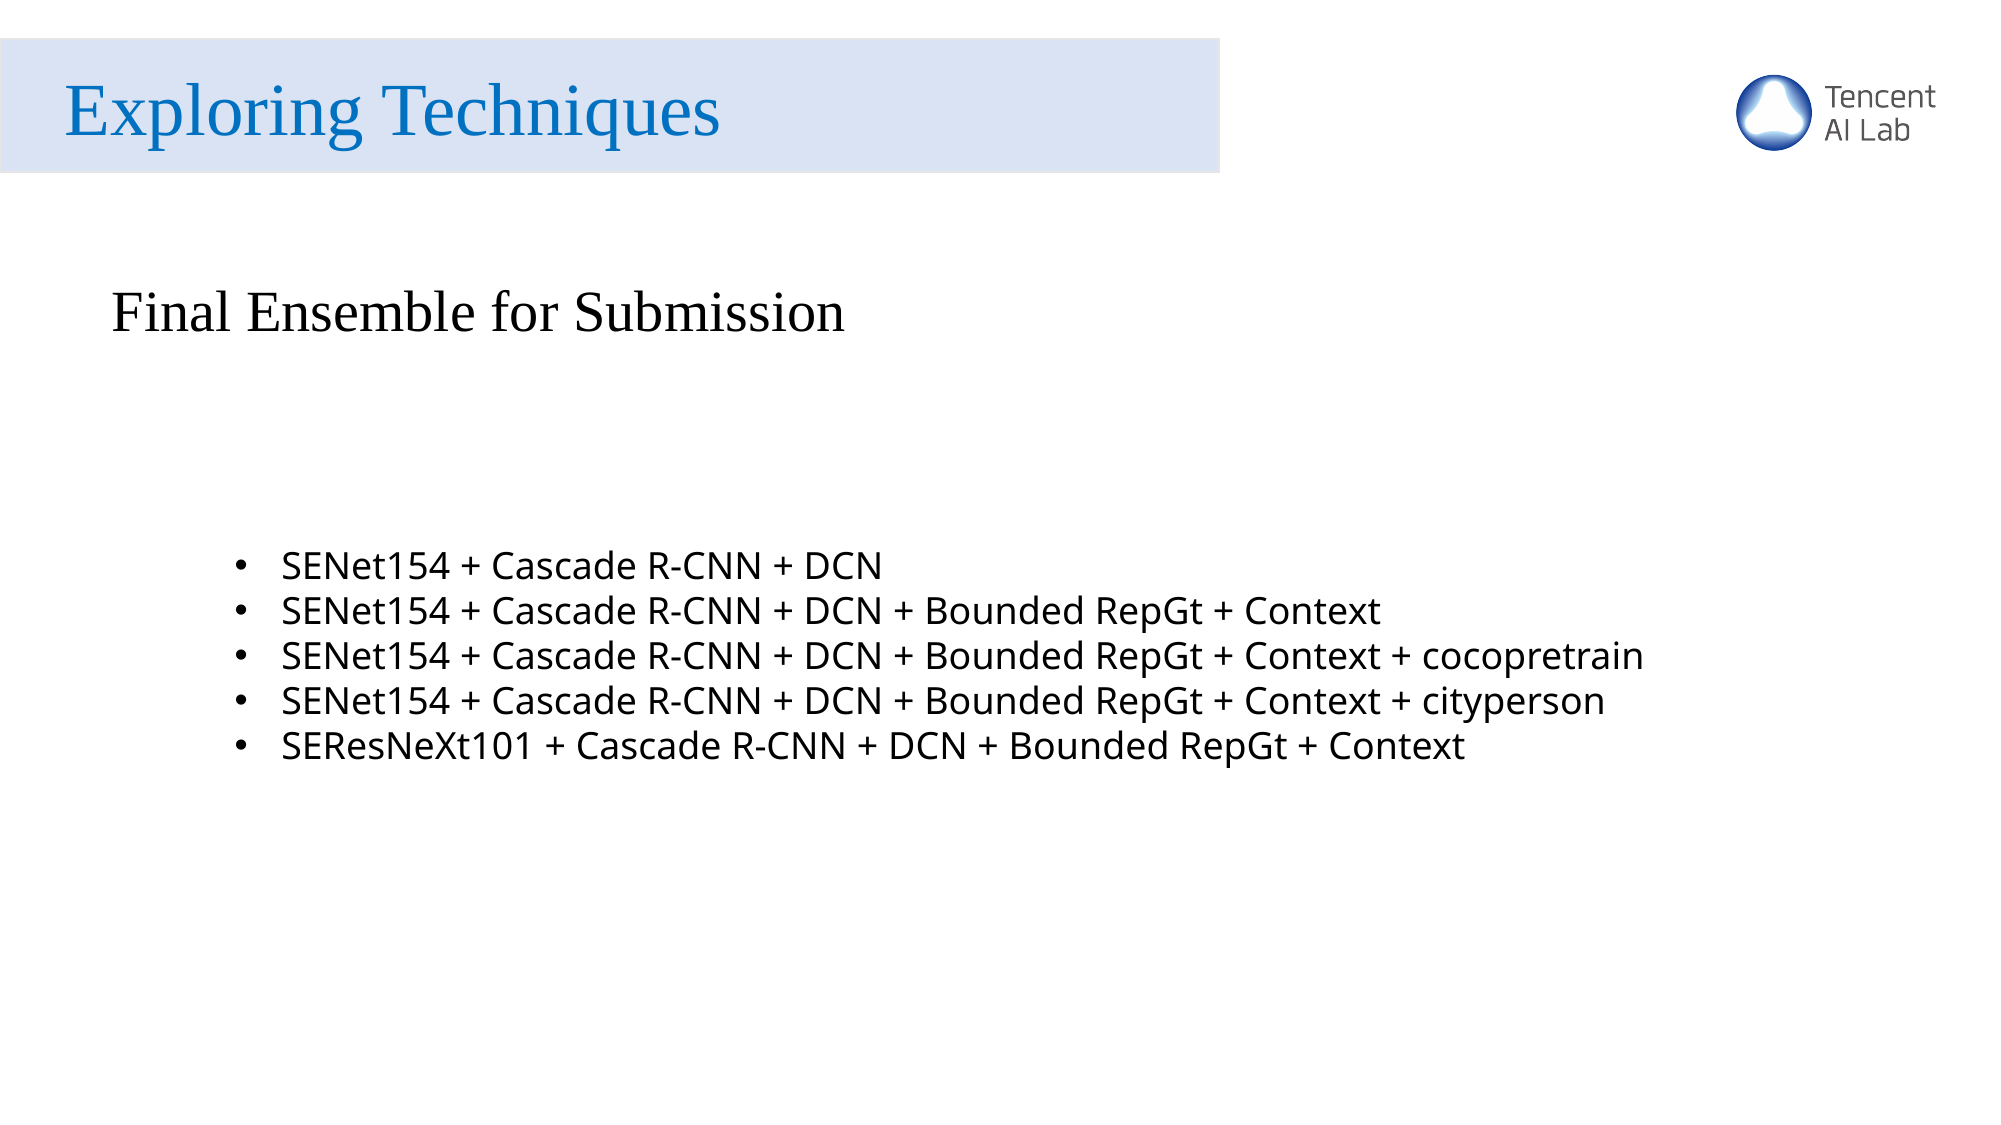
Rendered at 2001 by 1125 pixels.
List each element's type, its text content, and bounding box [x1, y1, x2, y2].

text_box [0, 38, 1220, 173]
text_box Exploring Techniques [50, 52, 902, 158]
text_box Final Ensemble for Submission [96, 265, 861, 350]
text_box SENet154 + Cascade R-CNN + DCN SENet154 + Cascade R-CNN + DCN + Bounded RepGt + Context SENet154 + Cascade R-CNN + DCN + Bounded RepGt + Context + cocopretrain SENet154 + Cascade R-CNN + DCN + Bounded RepGt + Context + cityperson SEResNeXt101 + Cascade R-CNN + DCN + Bounded RepGt + Context [219, 534, 1853, 775]
picture [1687, 14, 1986, 226]
